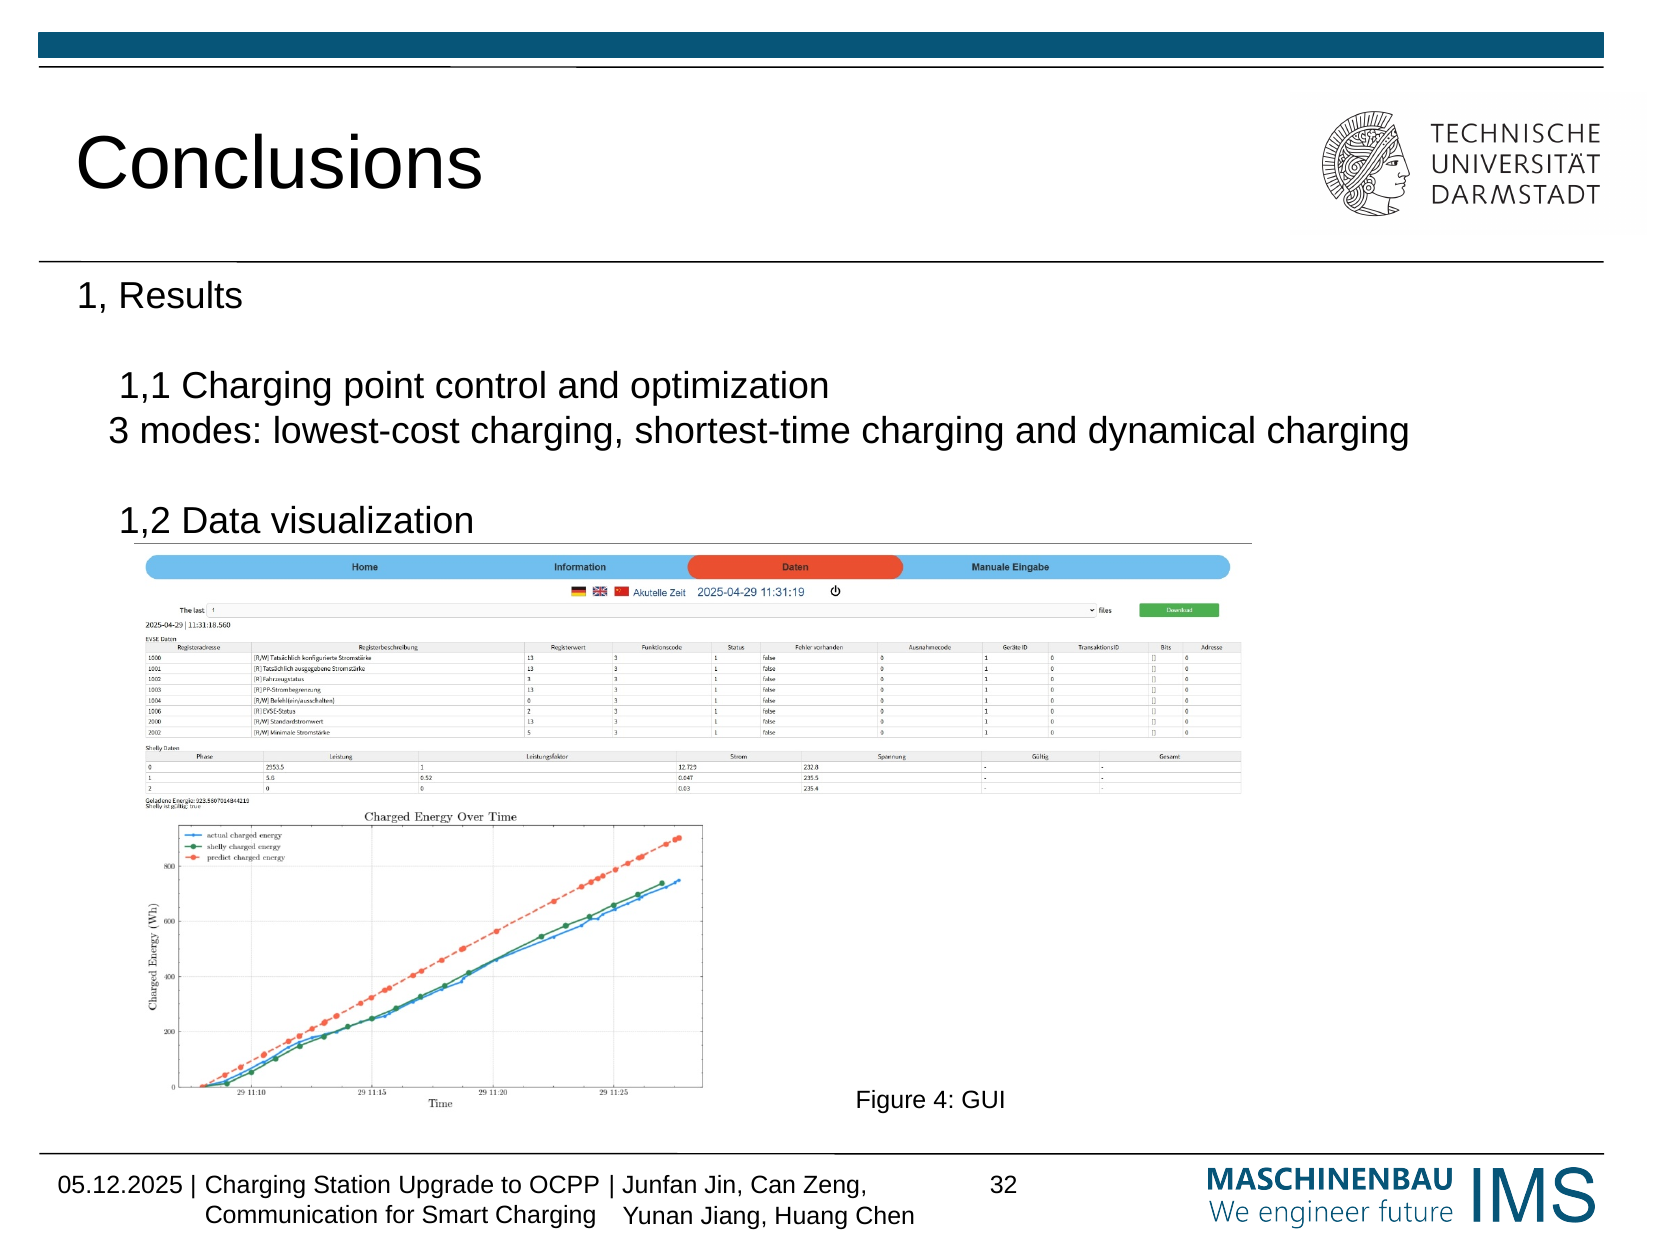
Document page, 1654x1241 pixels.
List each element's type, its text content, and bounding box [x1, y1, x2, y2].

picture [1335, 1167, 1343, 1180]
picture [1562, 1167, 1595, 1201]
picture [1208, 1167, 1595, 1230]
picture [133, 543, 1252, 1150]
picture [1216, 1167, 1225, 1181]
picture [1439, 1167, 1447, 1185]
picture [1375, 1167, 1383, 1179]
text_box 1, Results 1,1 Charging point control and optimization 3 modes: lowest-cost charging, shortest-time charging and dynamical charging 1,2 Data visualization [62, 263, 1494, 639]
picture [1301, 1167, 1309, 1176]
title Conclusions [74, 90, 1274, 240]
picture [1286, 88, 1651, 239]
